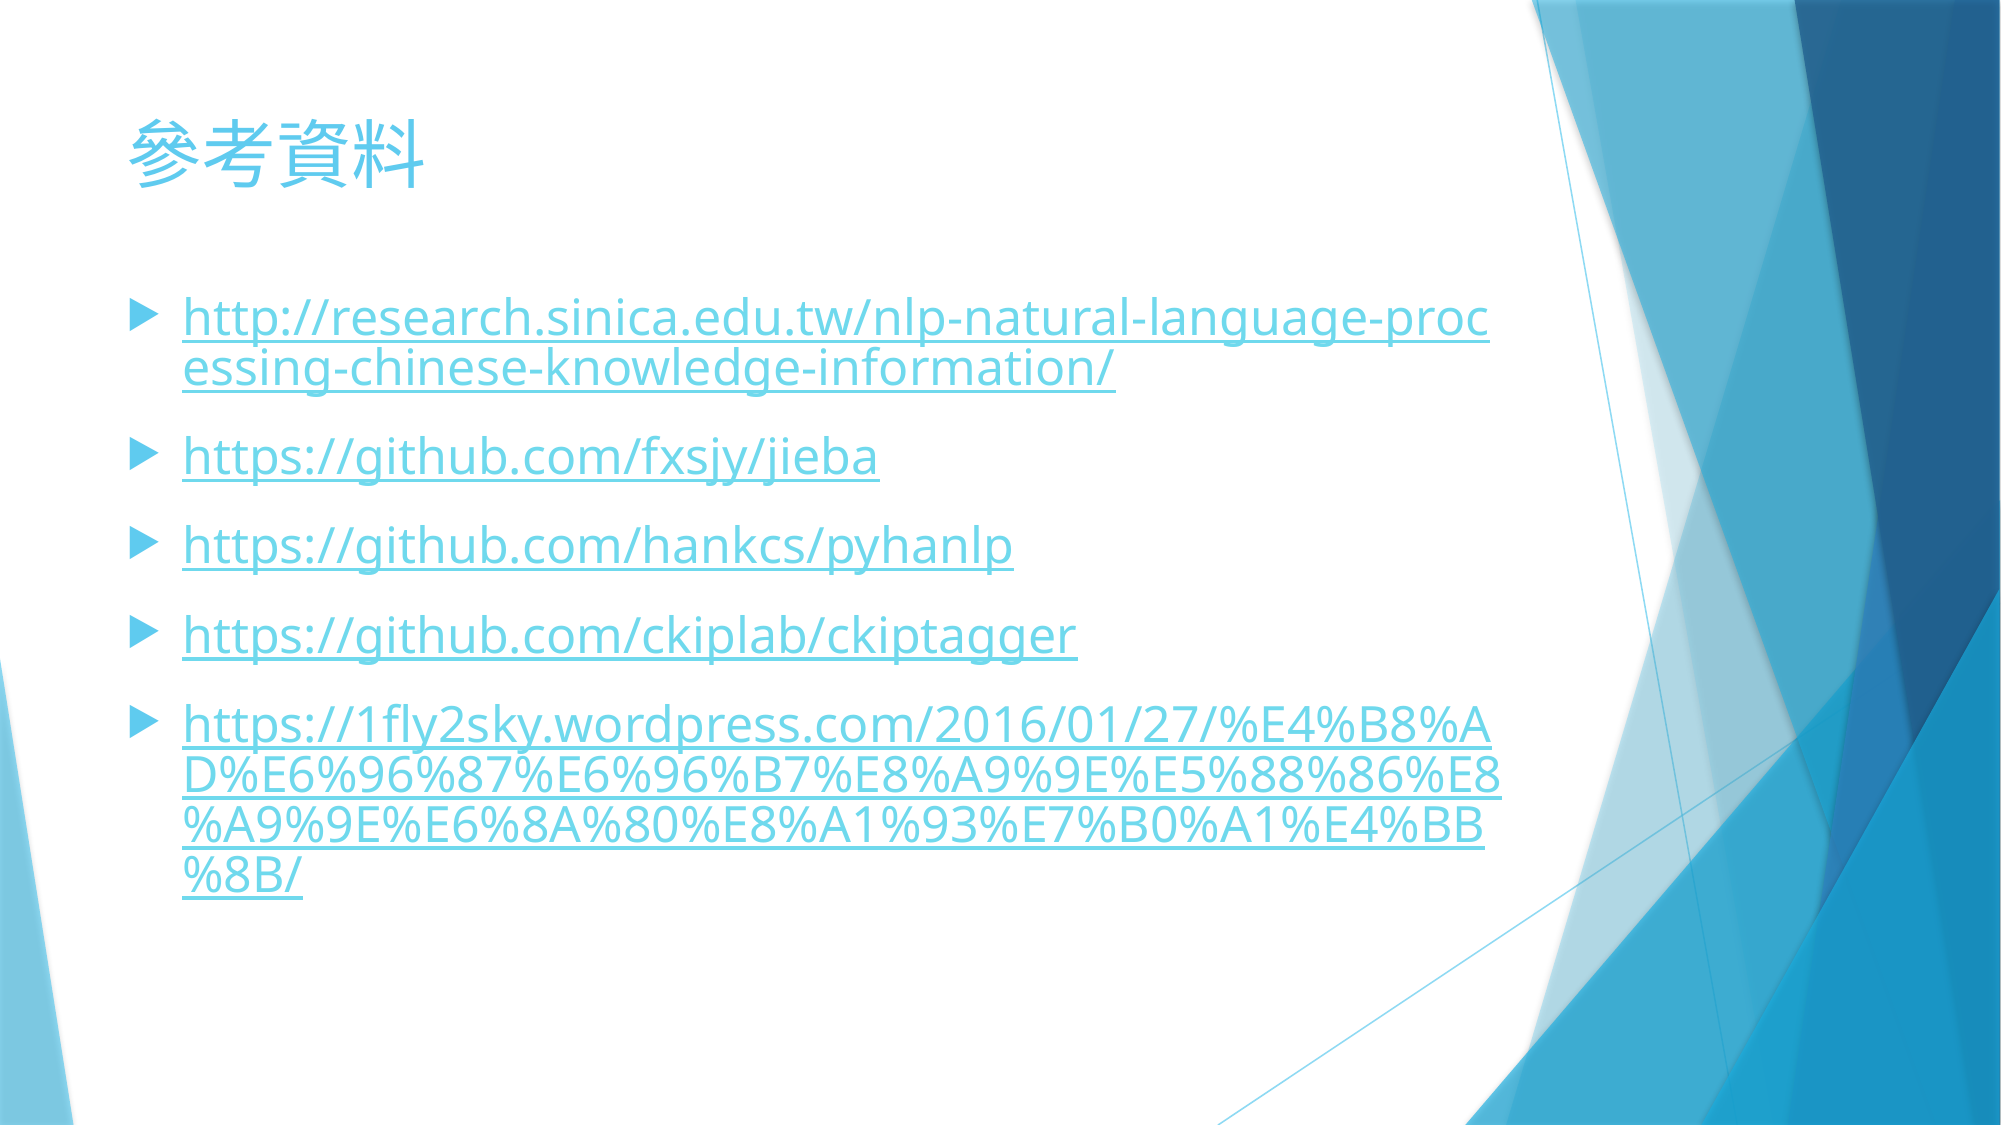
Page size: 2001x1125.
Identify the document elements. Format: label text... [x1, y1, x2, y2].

list http://research.sinica.edu.tw/nlp-natural-language-processing-chinese-knowledge-information/ https://github.com/fxsjy/jieba https://github.com/hankcs/pyhanlp https://github.com/ckiplab/ckiptagger https://1fly2sky.wordpress.com/2016/01/27/%E4%B8%AD%E6%96%87%E6%96%B7%E8%A9%9E%E5%88%86%E8%A9%9E%E6%8A%80%E8%A1%93%E7%B0%A1%E4%BB%8B/ [111, 278, 1522, 991]
title 參考資料 [111, 99, 1522, 278]
